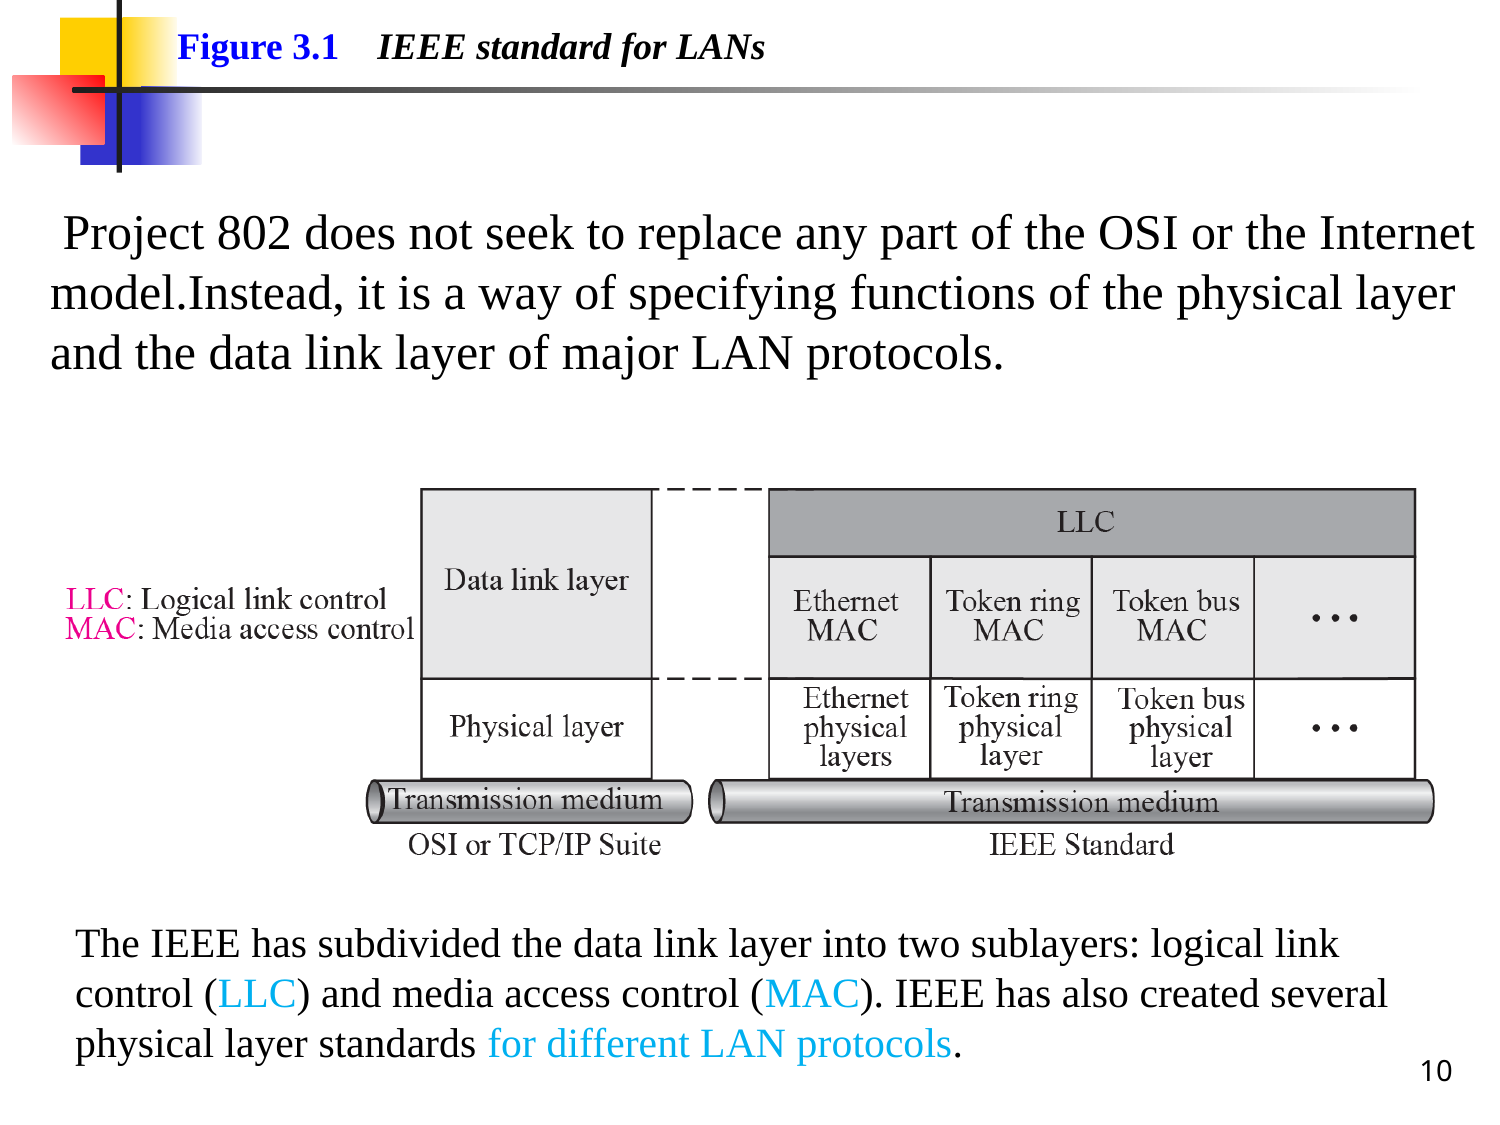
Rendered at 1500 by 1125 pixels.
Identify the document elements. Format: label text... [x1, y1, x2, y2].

text_box Project 802 does not seek to replace any part of the OSI or the Internet model.Instead, it is a way of specifying functions of the physical layer and the data link layer of major LAN protocols. [35, 192, 1500, 387]
text_box [122, 17, 177, 86]
text_box [80, 93, 116, 165]
text_box [122, 93, 141, 165]
text_box [141, 93, 202, 165]
text_box The IEEE has subdivided the data link layer into two sublayers: logical link control (LLC) and media access control (MAC). IEEE has also created several physical layer standards for different LAN protocols. [60, 908, 1468, 1074]
text_box [72, 87, 1423, 93]
text_box [116, 93, 122, 173]
text_box [12, 75, 105, 145]
text_box [116, 0, 122, 87]
slide_number 10 [1155, 1074, 1468, 1100]
text_box Figure 3.1 IEEE standard for LANs [162, 14, 1100, 75]
text_box [60, 17, 116, 86]
picture [65, 488, 1435, 865]
